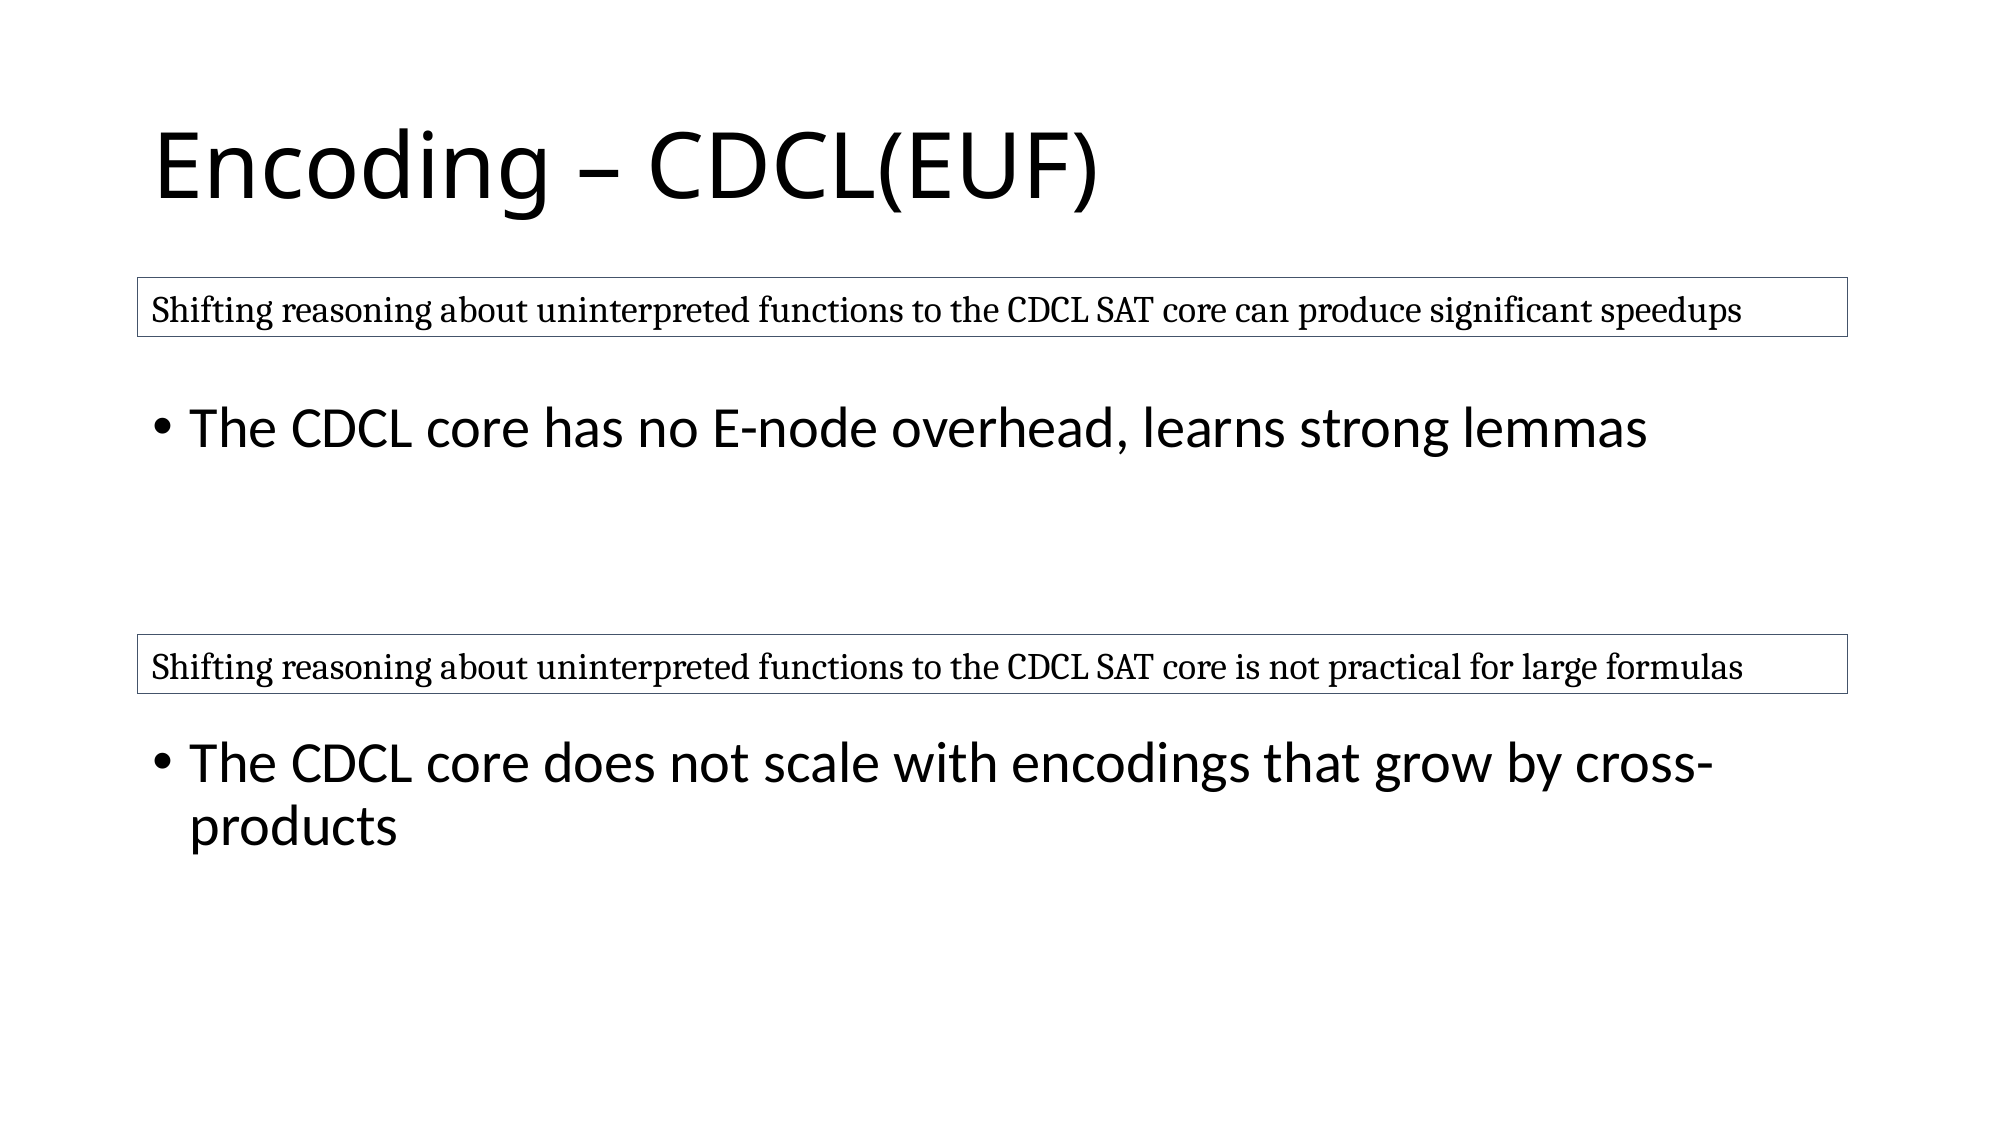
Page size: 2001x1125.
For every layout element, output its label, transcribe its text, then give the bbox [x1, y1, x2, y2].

list The CDCL core has no E-node overhead, learns strong lemmas The CDCL core does not scale with encodings that grow by cross-products [137, 299, 1863, 1014]
text_box Shifting reasoning about uninterpreted functions to the CDCL SAT core can produce significant speedups [137, 277, 1848, 337]
text_box Shifting reasoning about uninterpreted functions to the CDCL SAT core is not practical for large formulas [137, 634, 1848, 694]
title Encoding – CDCL(EUF) [137, 59, 1863, 278]
